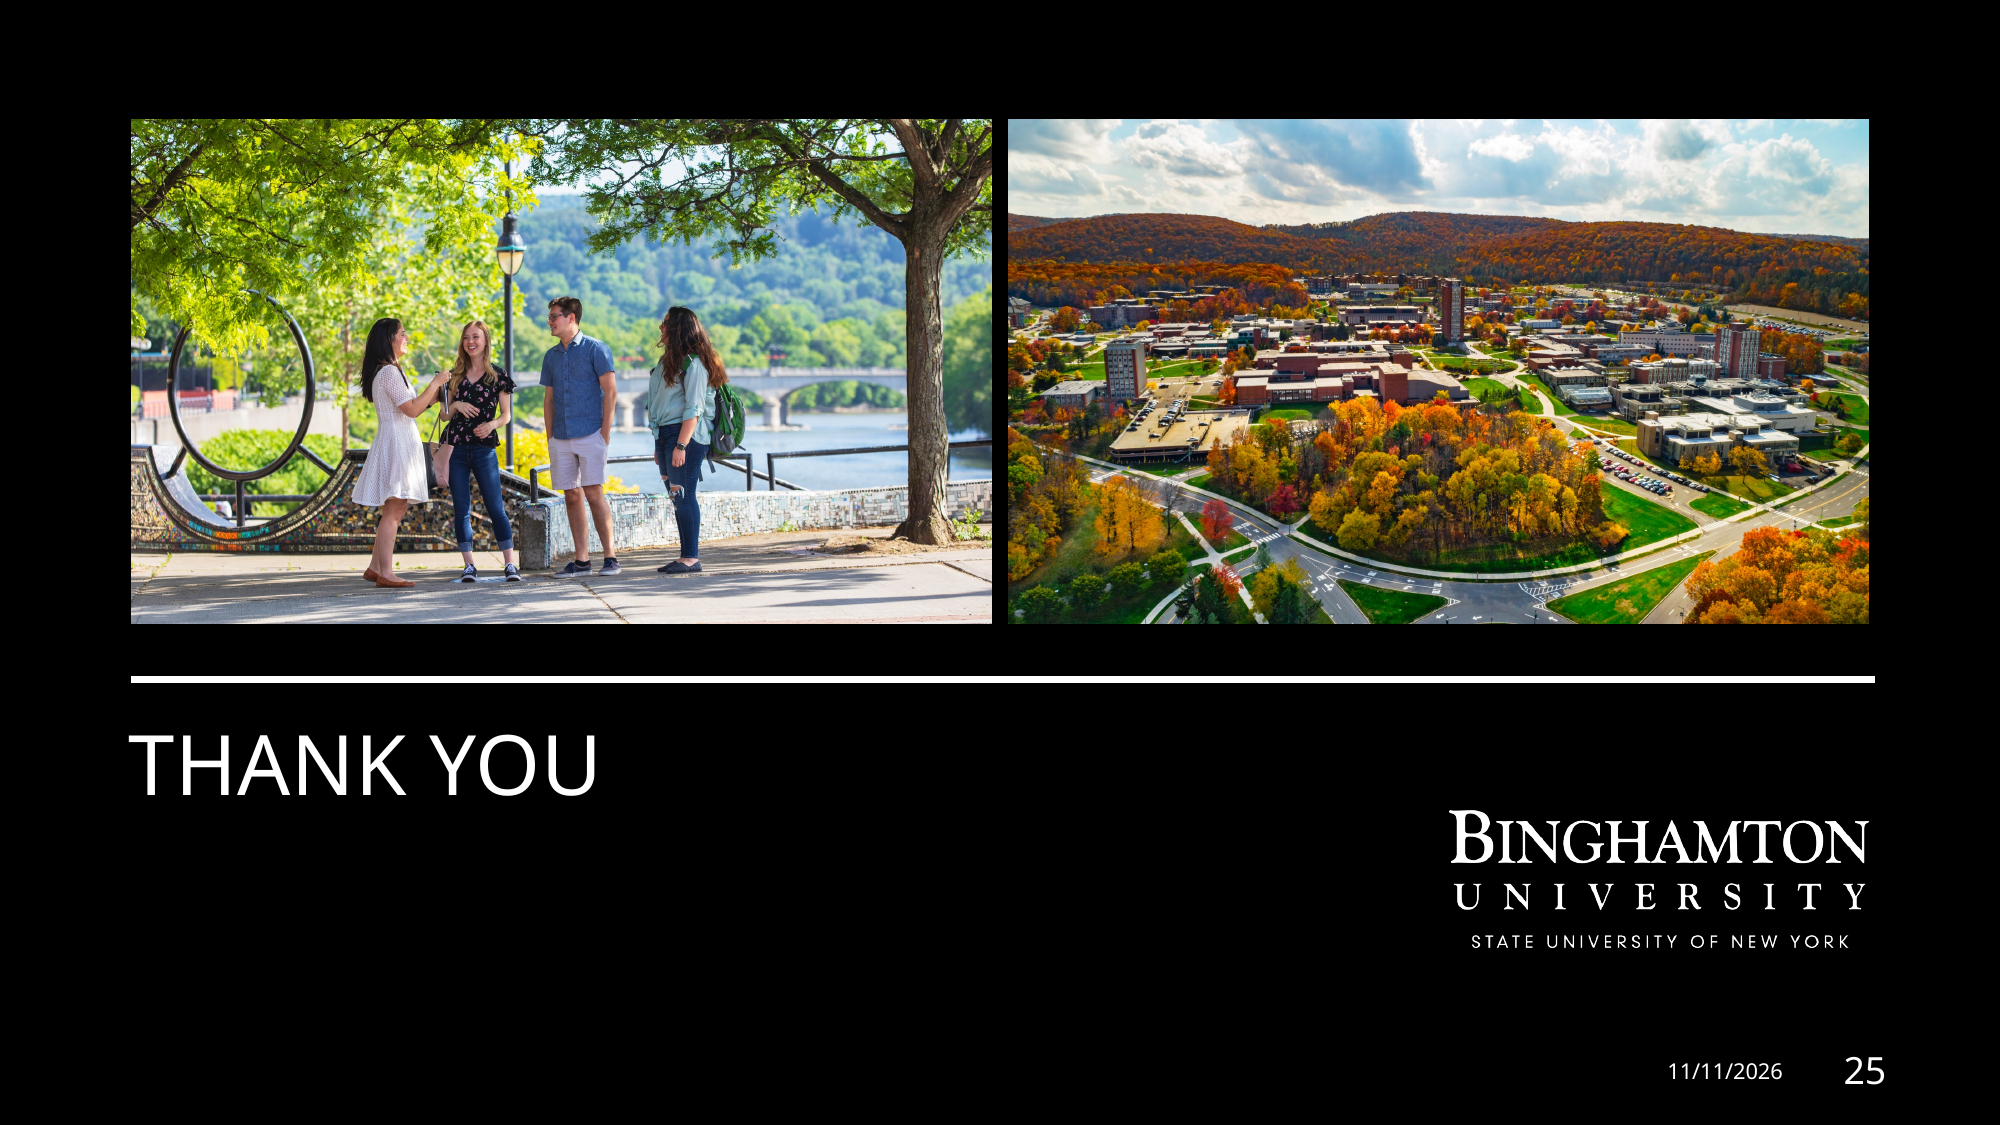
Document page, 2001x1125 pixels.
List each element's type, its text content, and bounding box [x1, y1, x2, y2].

picture [131, 119, 992, 624]
title Thank you [114, 704, 1883, 886]
picture [1449, 810, 1869, 948]
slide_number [1372, 1042, 1791, 1103]
picture [1008, 119, 1869, 624]
slide_number 25 [1791, 1042, 1902, 1103]
